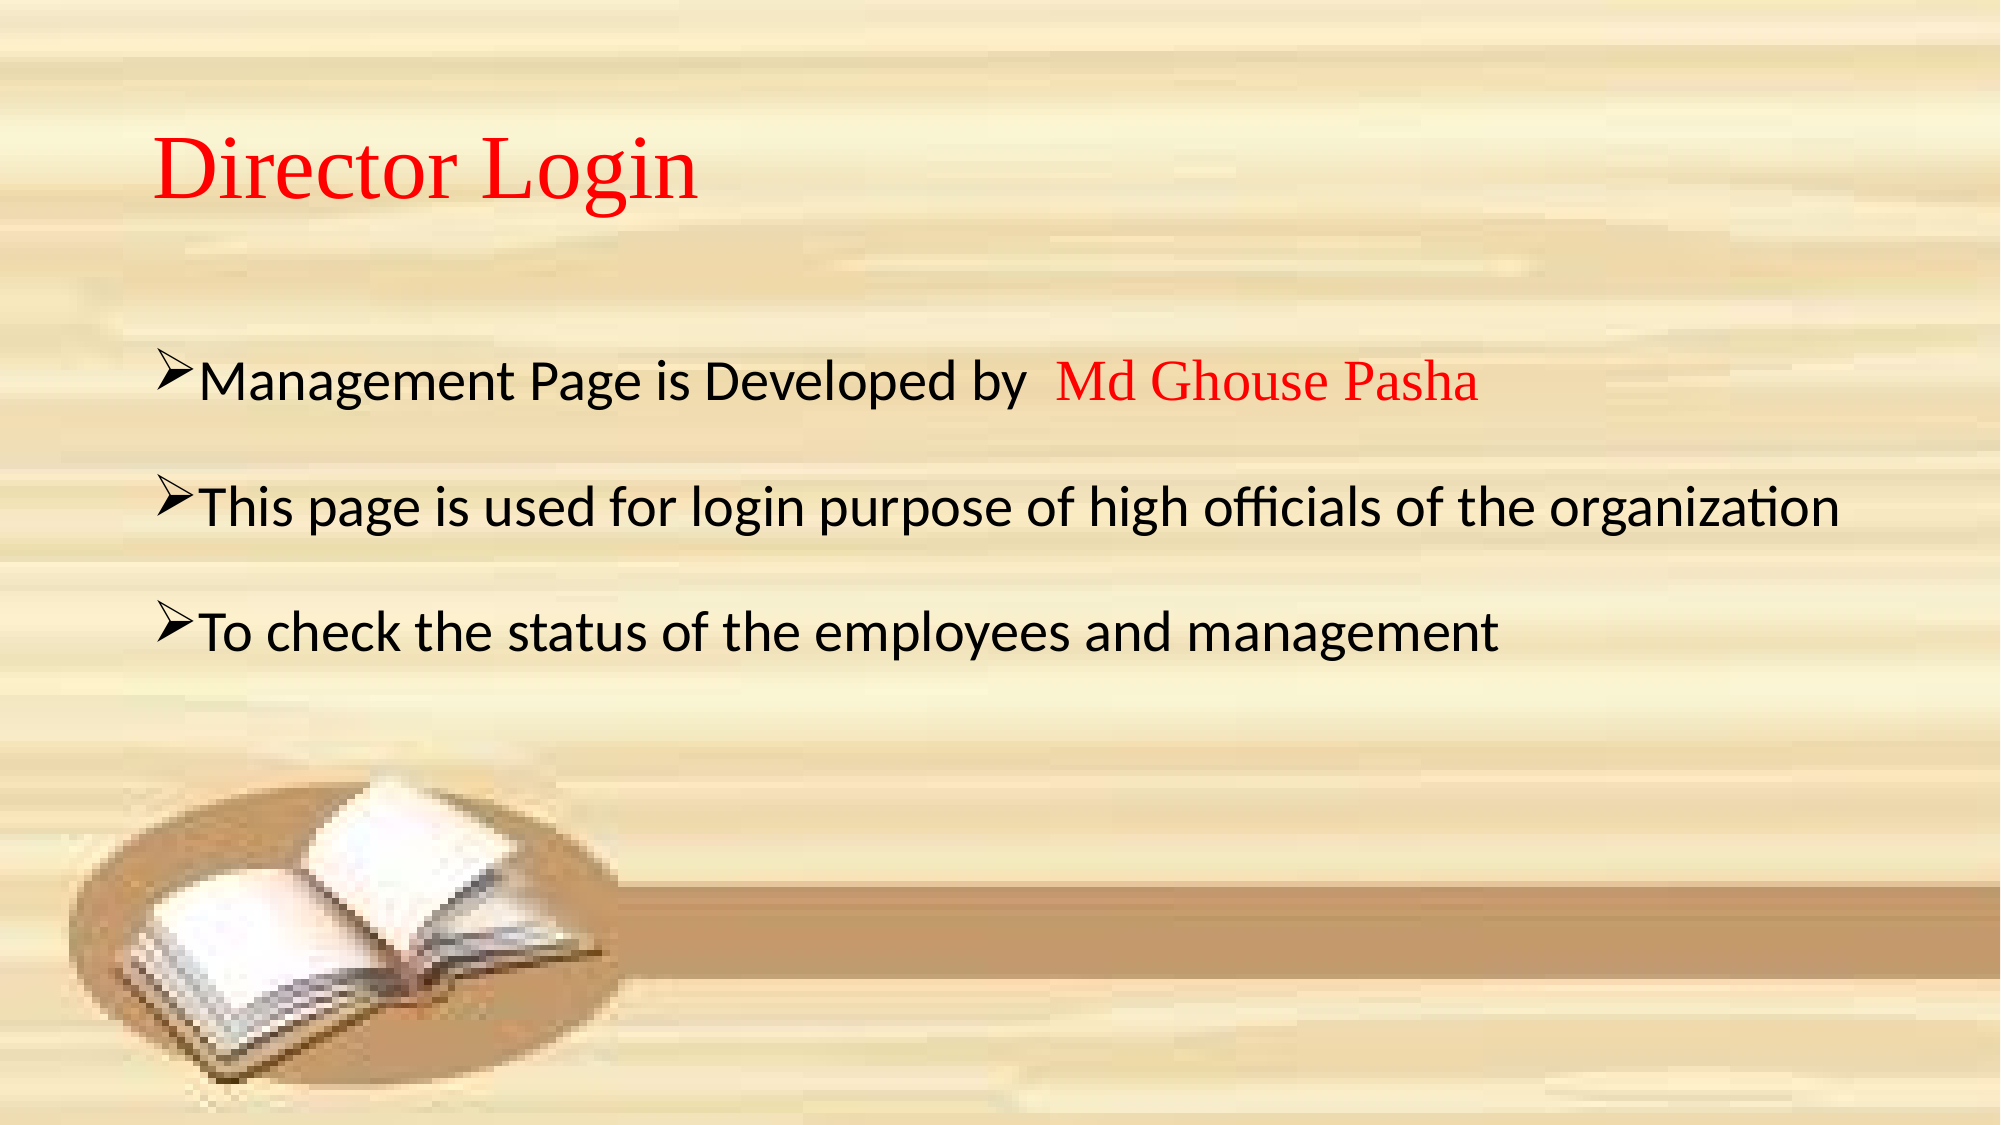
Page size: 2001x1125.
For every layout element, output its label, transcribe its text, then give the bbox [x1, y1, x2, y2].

list Management Page is Developed by Md Ghouse Pasha This page is used for login purpose of high officials of the organization To check the status of the employees and management [137, 299, 1863, 1014]
title Director Login [137, 59, 1863, 278]
picture [0, 0, 2001, 1125]
